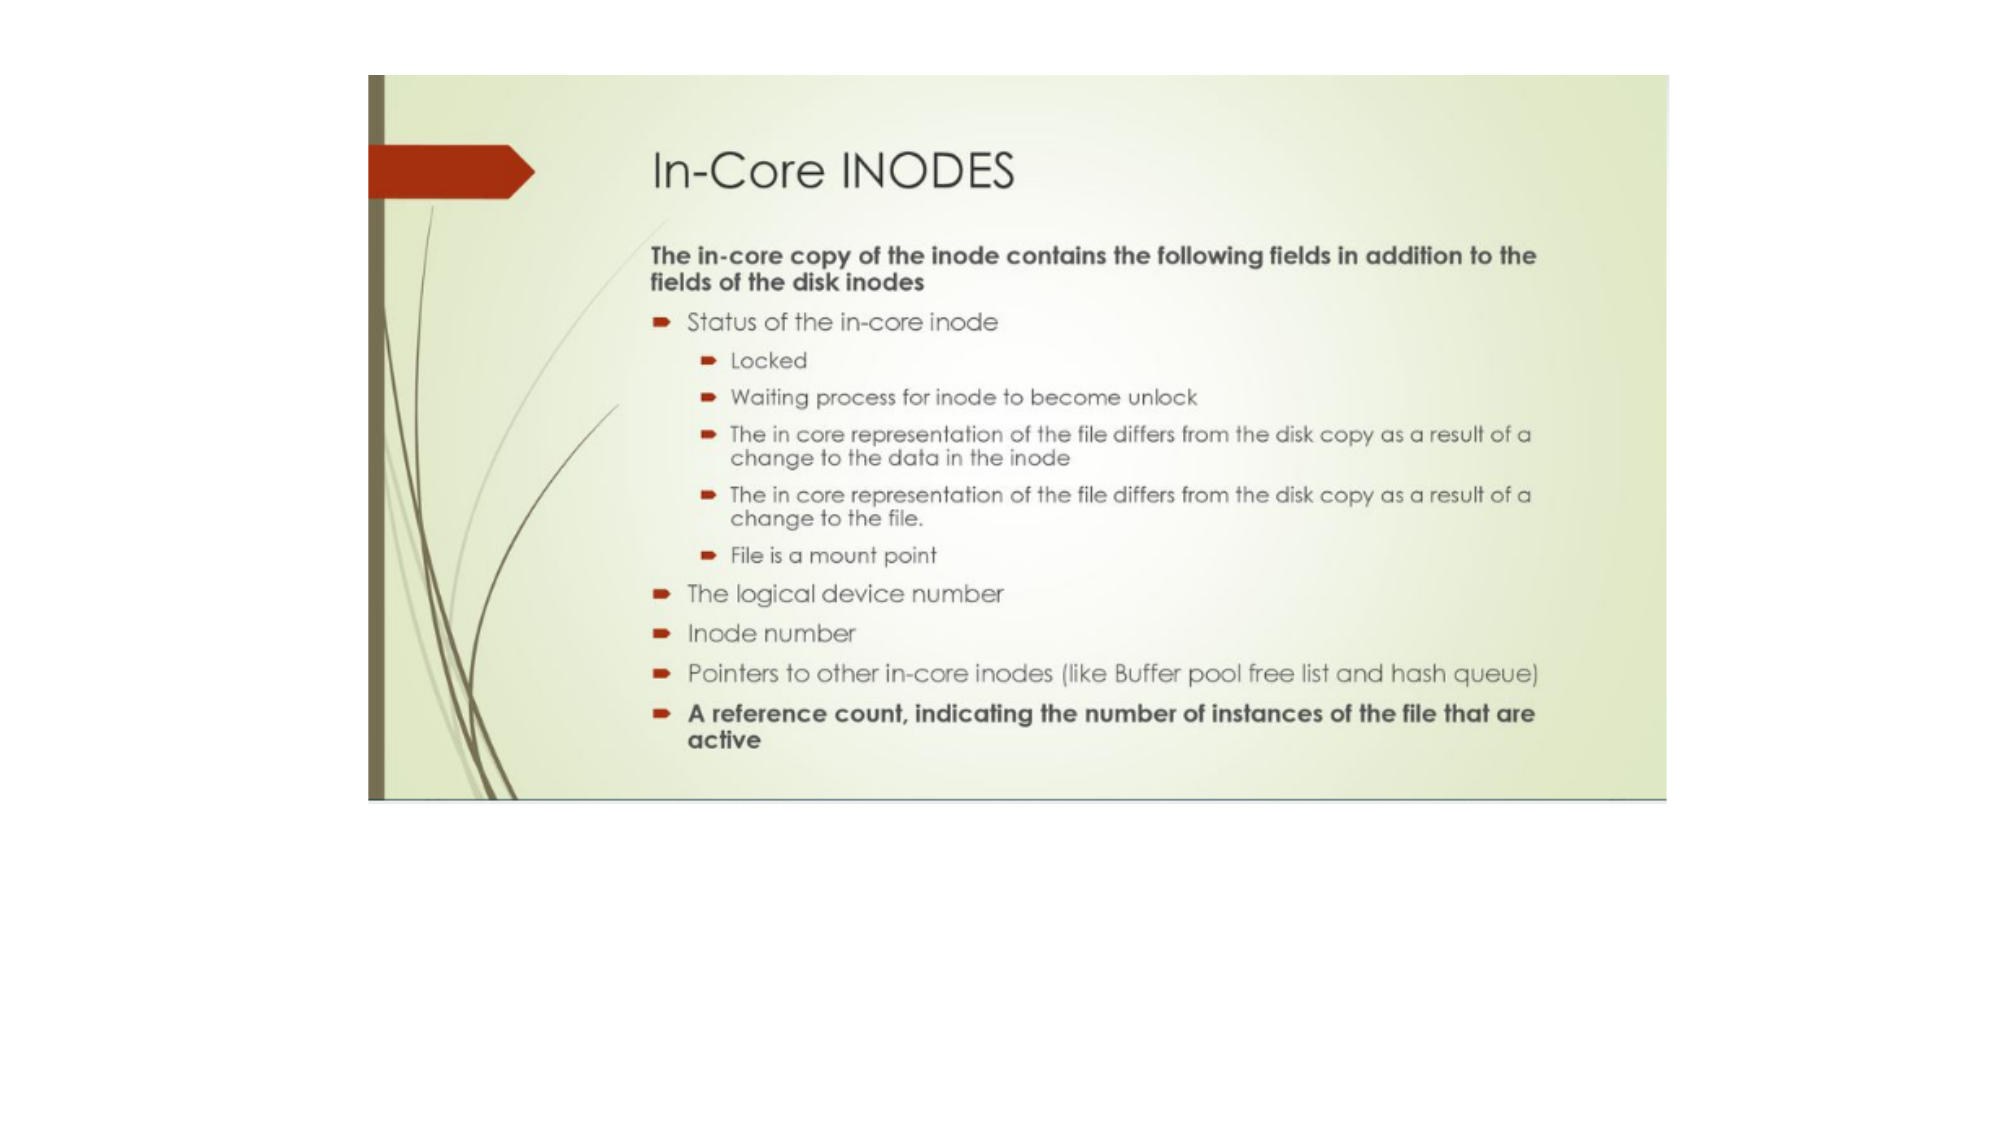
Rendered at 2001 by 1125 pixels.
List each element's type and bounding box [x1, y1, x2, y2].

picture [368, 75, 1670, 805]
